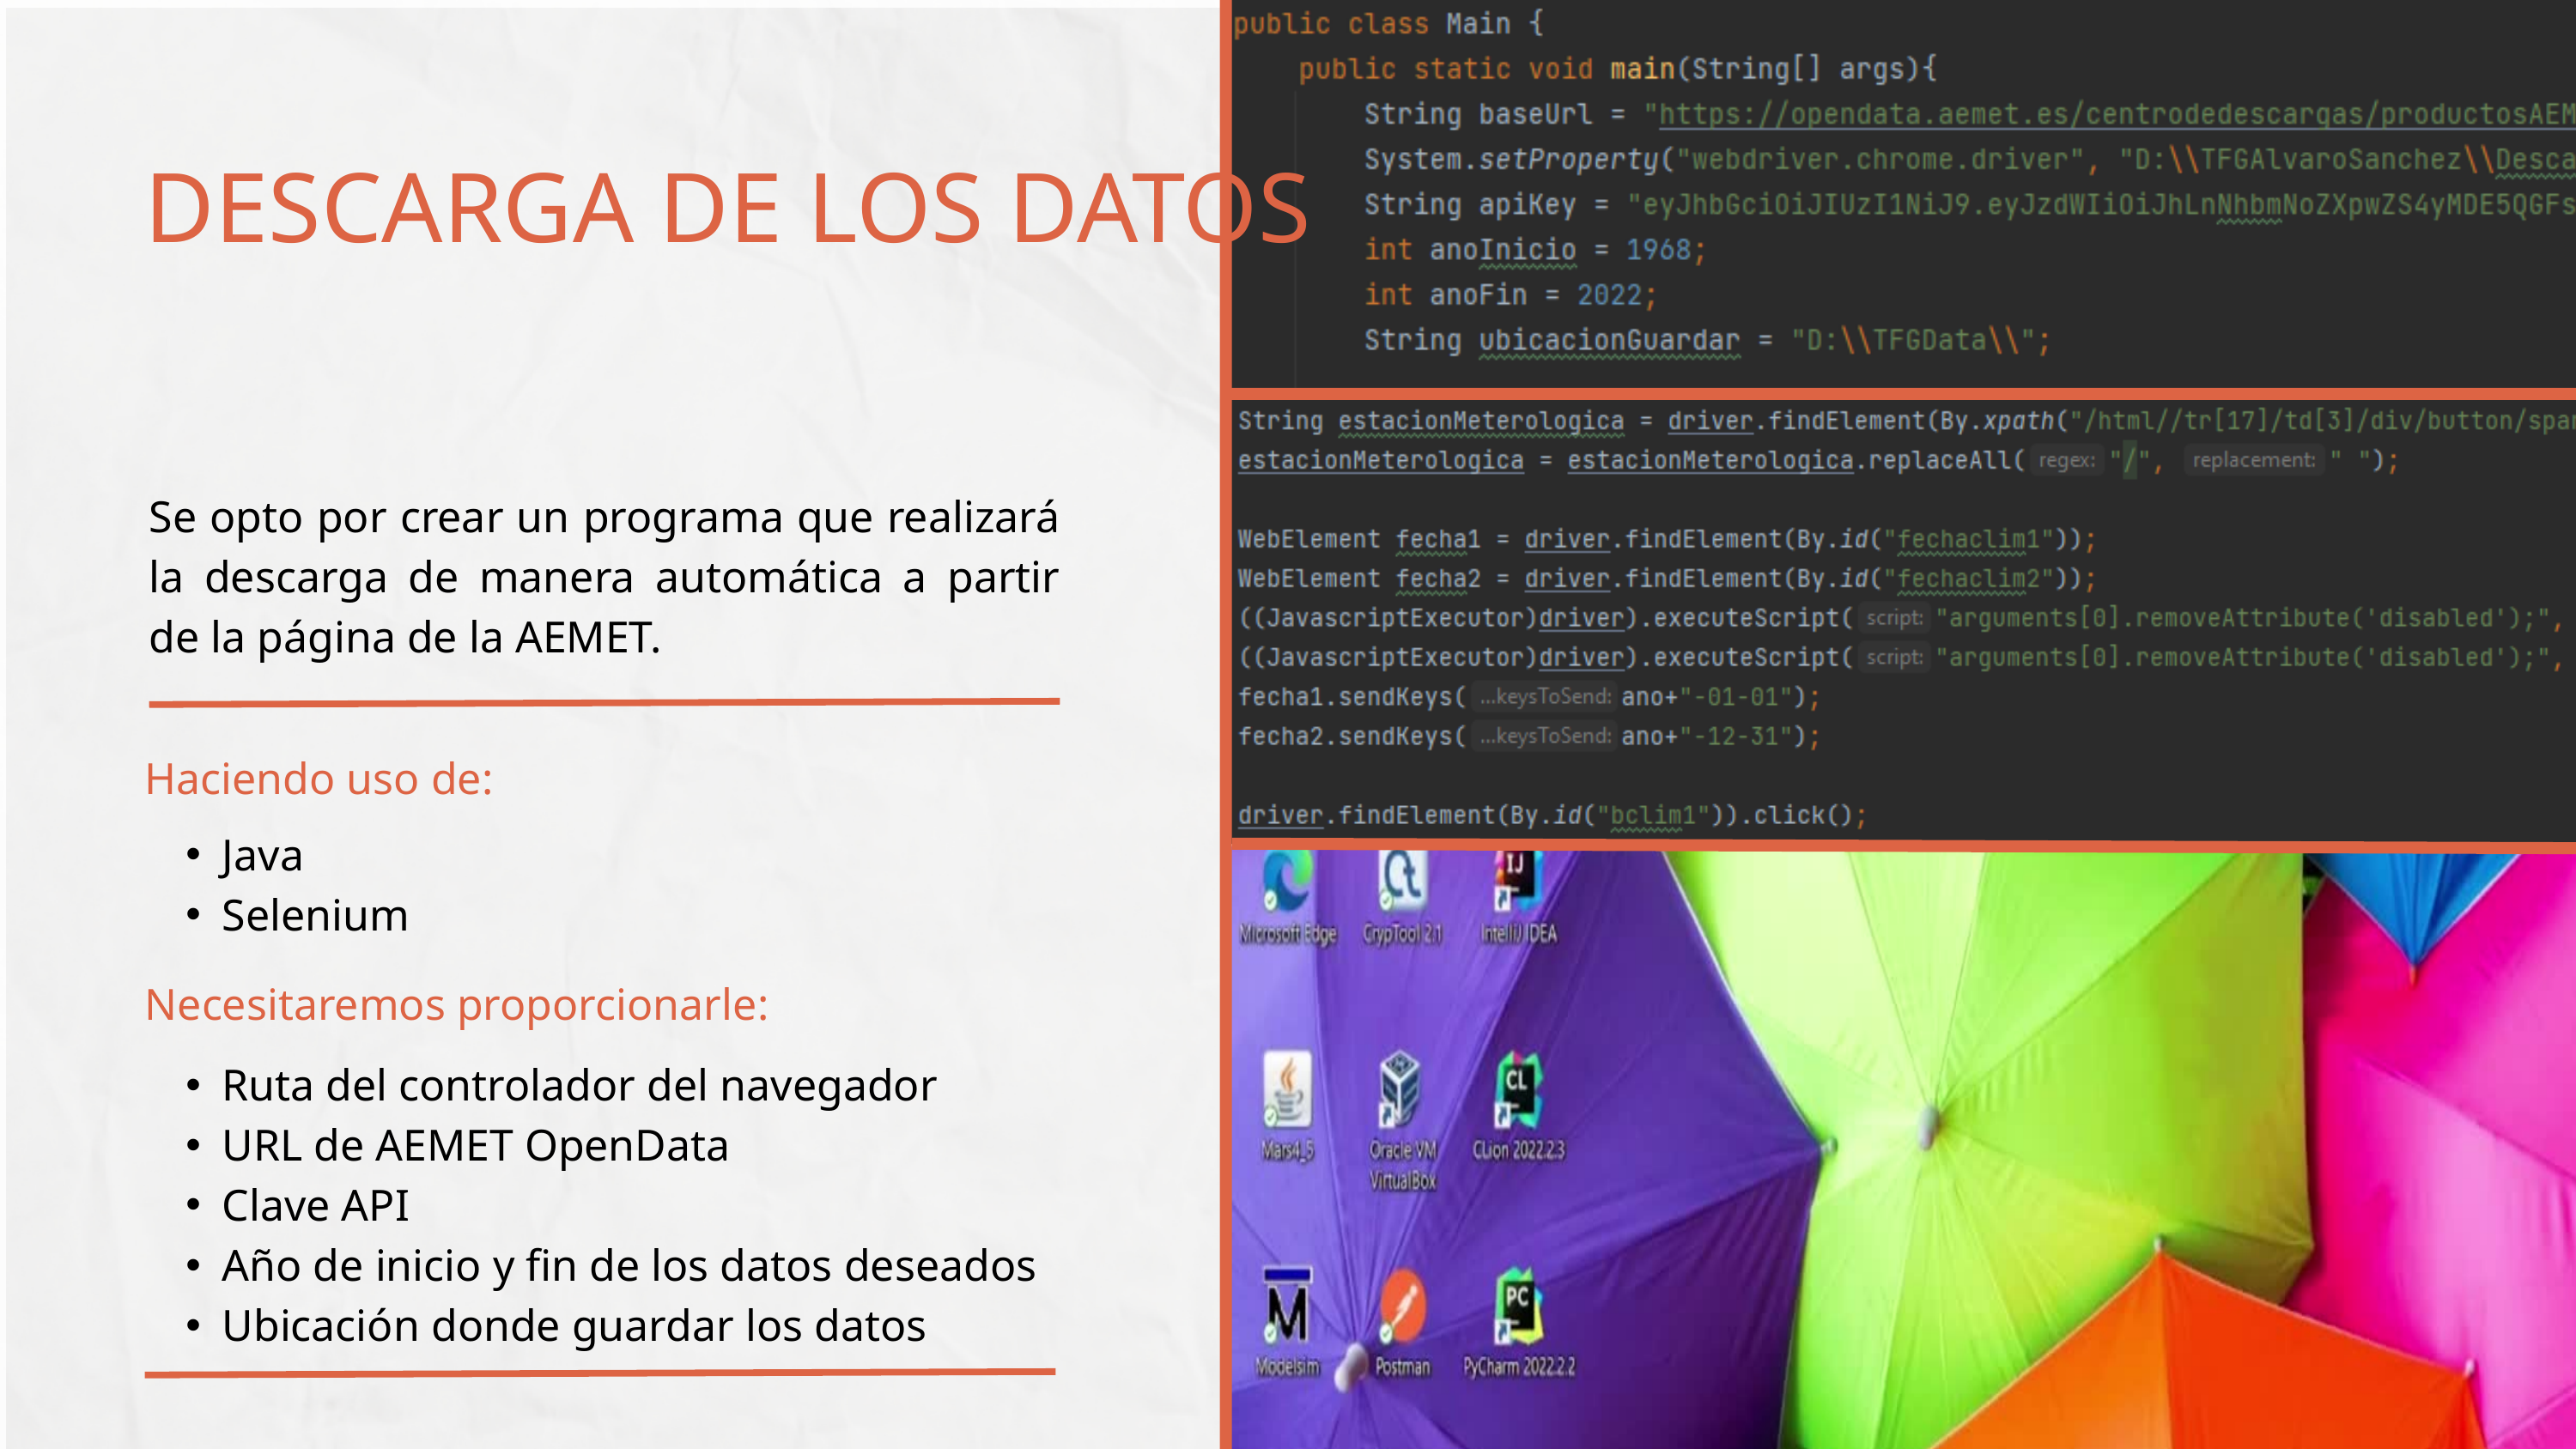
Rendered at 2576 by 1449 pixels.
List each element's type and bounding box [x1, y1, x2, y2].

picture [0, 0, 2576, 1449]
text_box [1230, 846, 2576, 1449]
